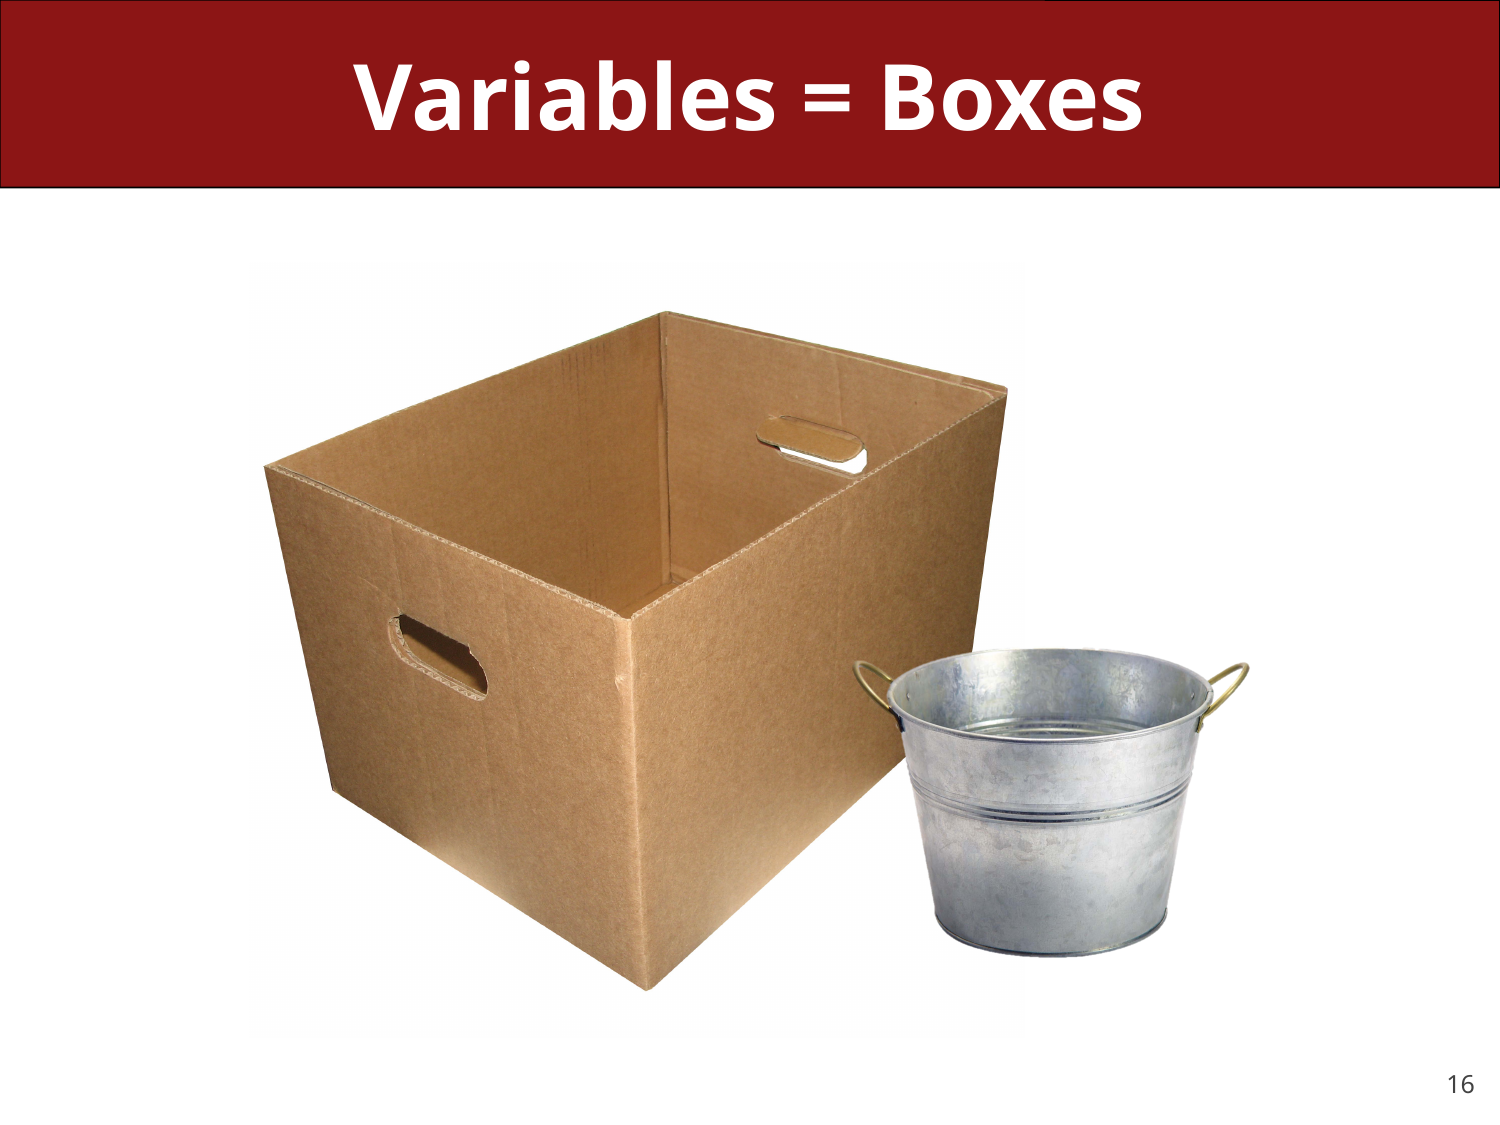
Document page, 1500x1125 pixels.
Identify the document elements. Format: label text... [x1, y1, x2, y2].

picture [249, 262, 1313, 1038]
title Variables = Boxes [75, 0, 1425, 188]
